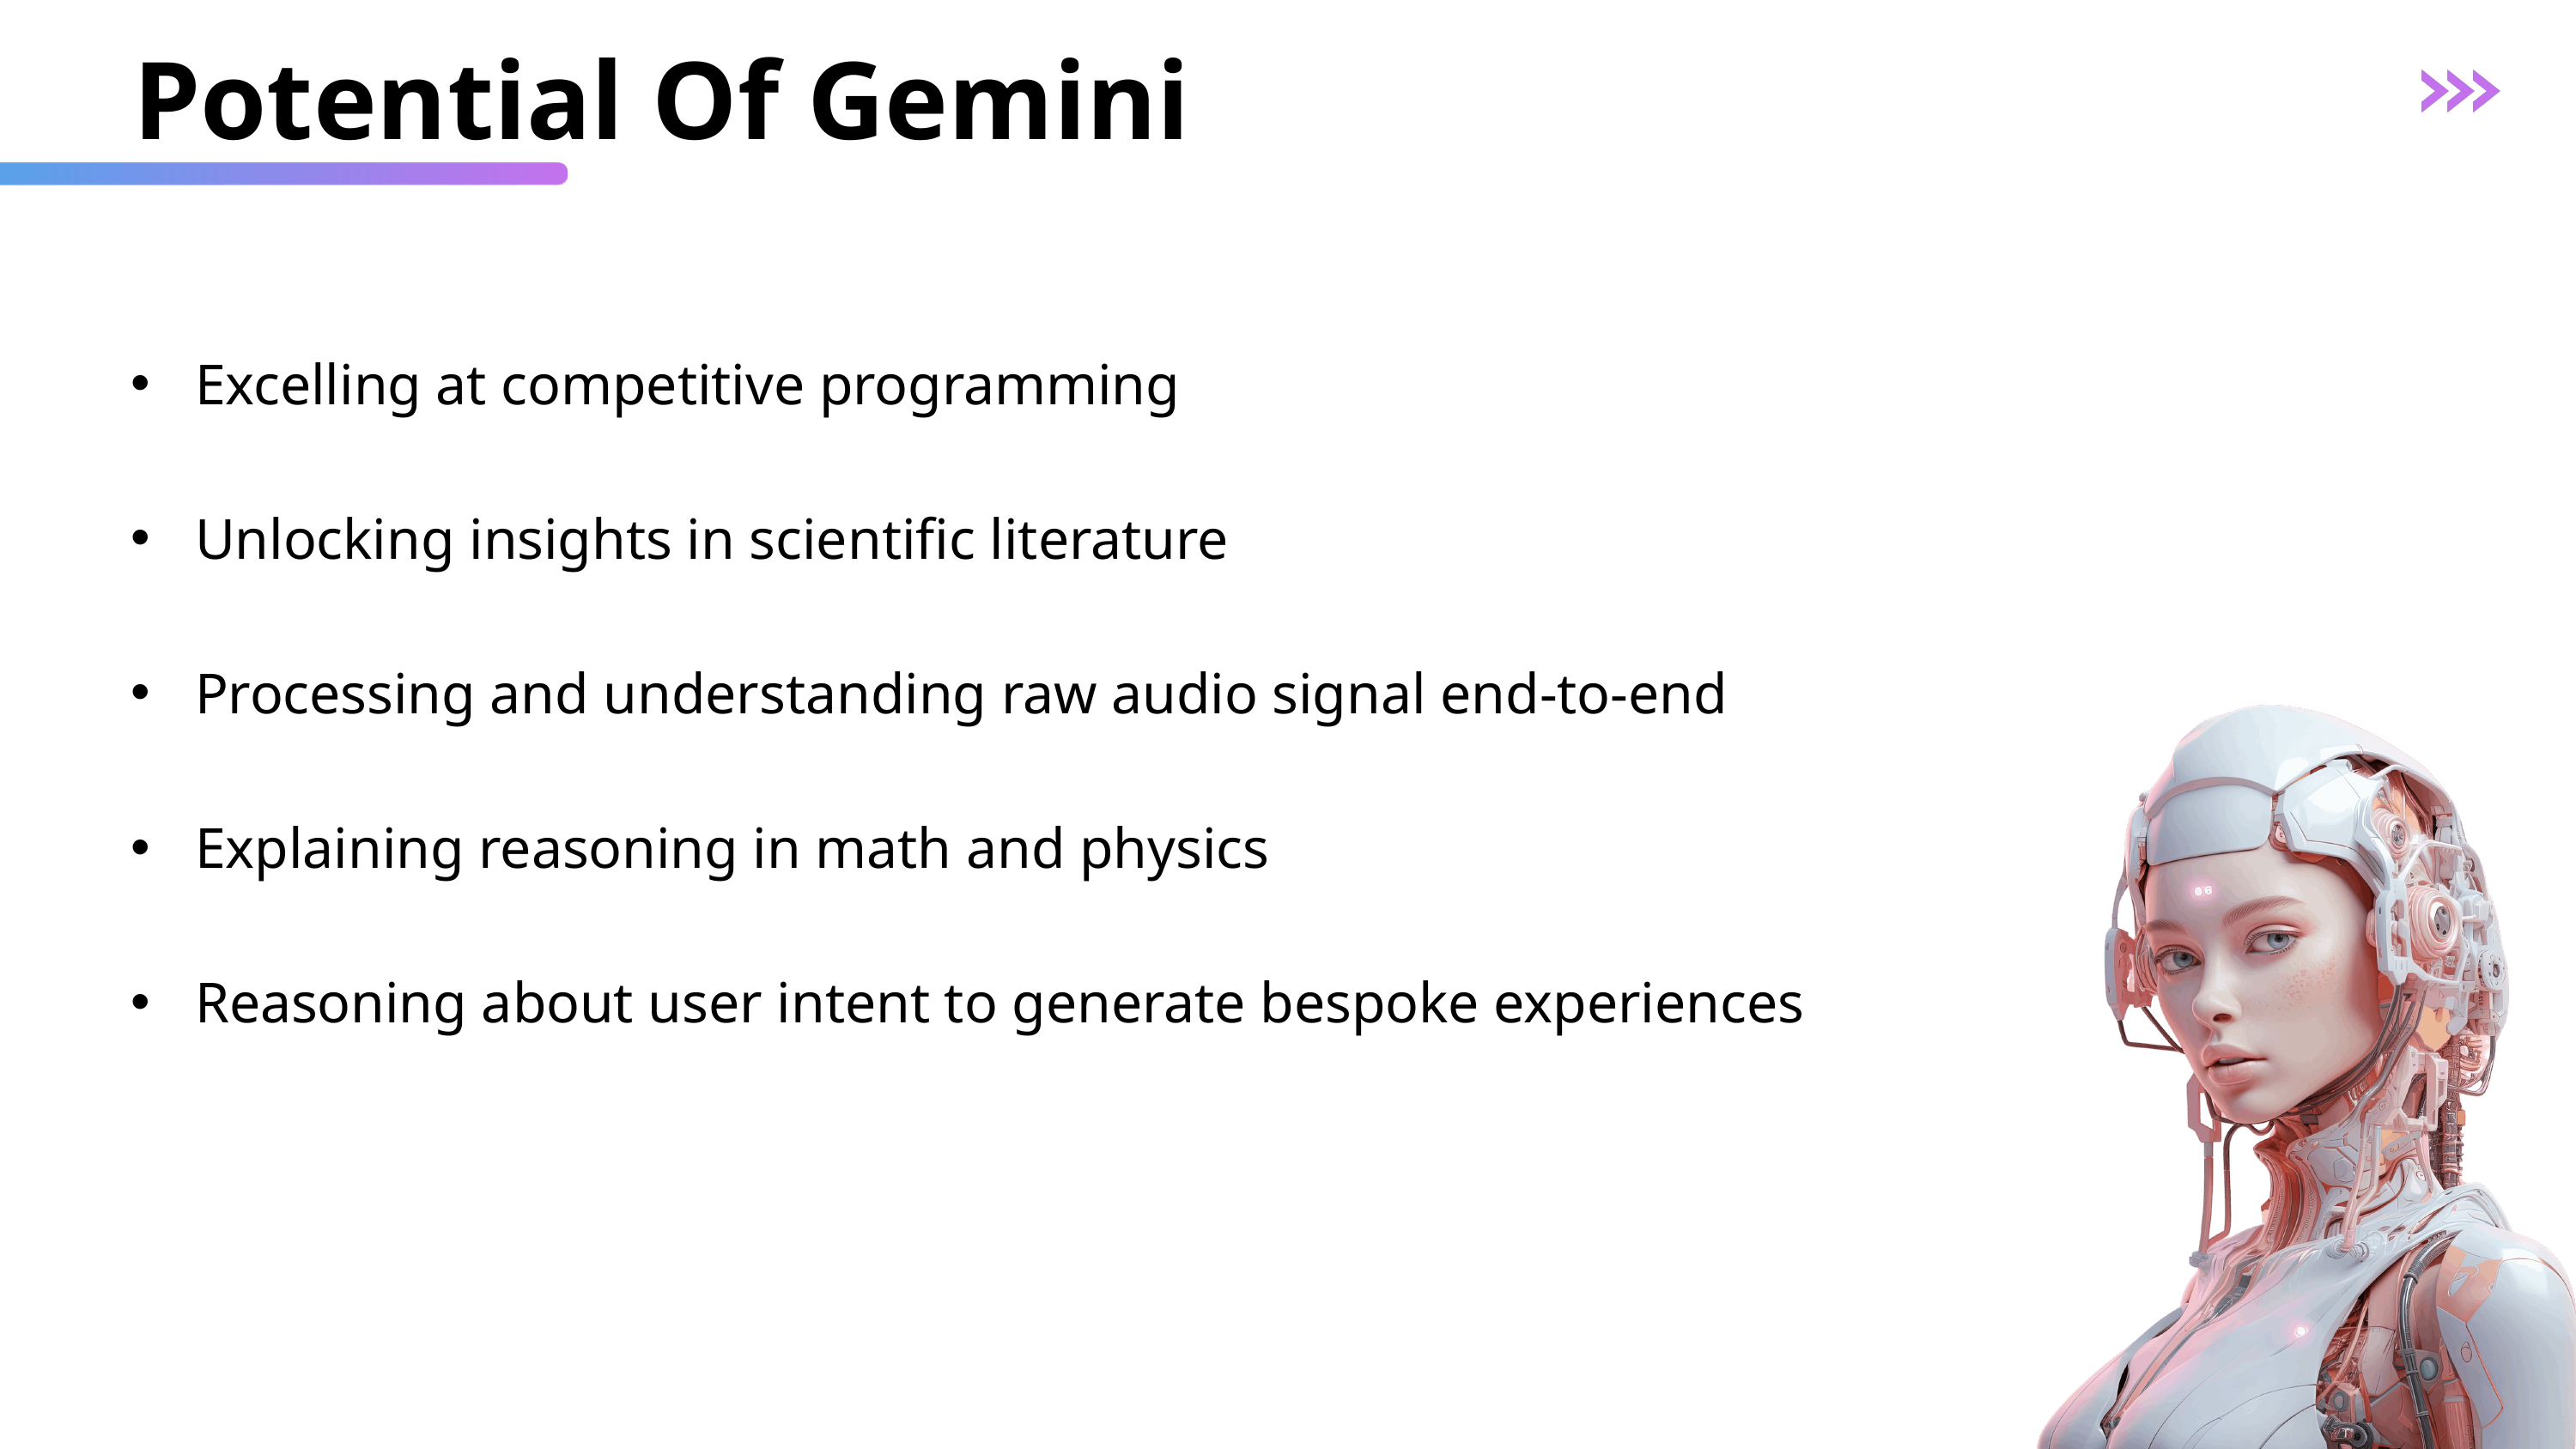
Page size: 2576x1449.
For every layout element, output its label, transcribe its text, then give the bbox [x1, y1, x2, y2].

text_box Potential Of Gemini [0, 32, 1537, 161]
text_box [2421, 70, 2500, 112]
text_box [0, 162, 568, 185]
picture [1944, 697, 2576, 1449]
text_box Excelling at competitive programming Unlocking insights in scientific literature Processing and understanding raw audio signal end-to-end Explaining reasoning in math and physics Reasoning about user intent to generate bespoke experiences [83, 337, 2576, 1112]
